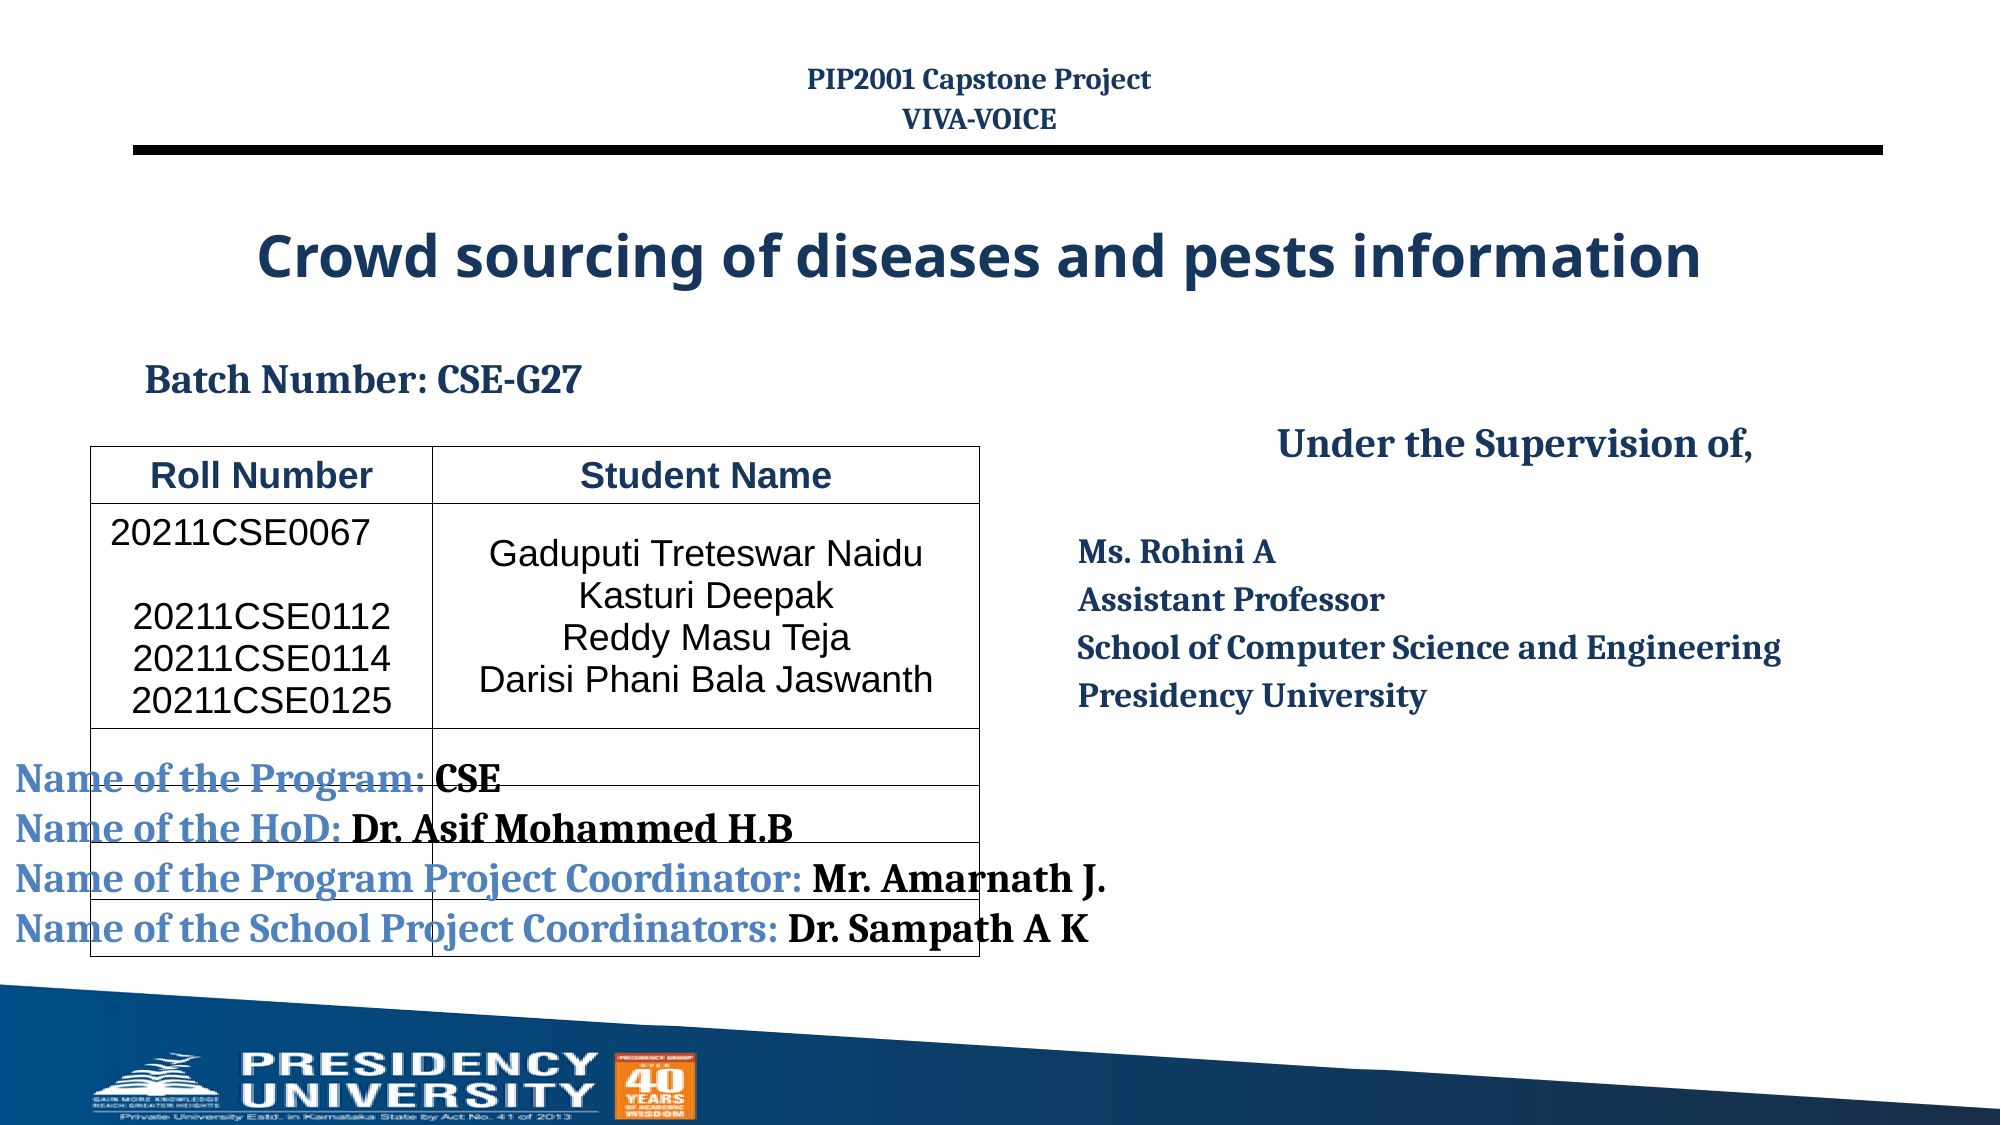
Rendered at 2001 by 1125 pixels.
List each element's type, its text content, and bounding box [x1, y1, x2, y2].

title Crowd sourcing of diseases and pests information [129, 175, 1830, 334]
table_cell [433, 729, 979, 743]
text_box Name of the Program: CSE Name of the HoD: Dr. Asif Mohammed H.B Name of the Program Project Coordinator: Mr. Amarnath J. Name of the School Project Coordinators: Dr. Sampath A K [0, 743, 2000, 1000]
table_header Roll Number [91, 447, 432, 503]
table_cell [91, 729, 432, 743]
table_header Student Name [433, 447, 979, 503]
text_box Under the Supervision of, Ms. Rohini A Assistant Professor School of Computer Science and Engineering Presidency University [1062, 412, 1968, 743]
picture [0, 1000, 2000, 1125]
table_cell 20211CSE0067 20211CSE0112 20211CSE0114 20211CSE0125 [91, 504, 432, 728]
text_box PIP2001 Capstone Project VIVA-VOICE [653, 54, 1306, 146]
table_cell Gaduputi Treteswar Naidu Kasturi Deepak Reddy Masu Teja Darisi Phani Bala Jaswanth [433, 504, 979, 728]
subtitle Batch Number: CSE-G27 [129, 344, 781, 436]
